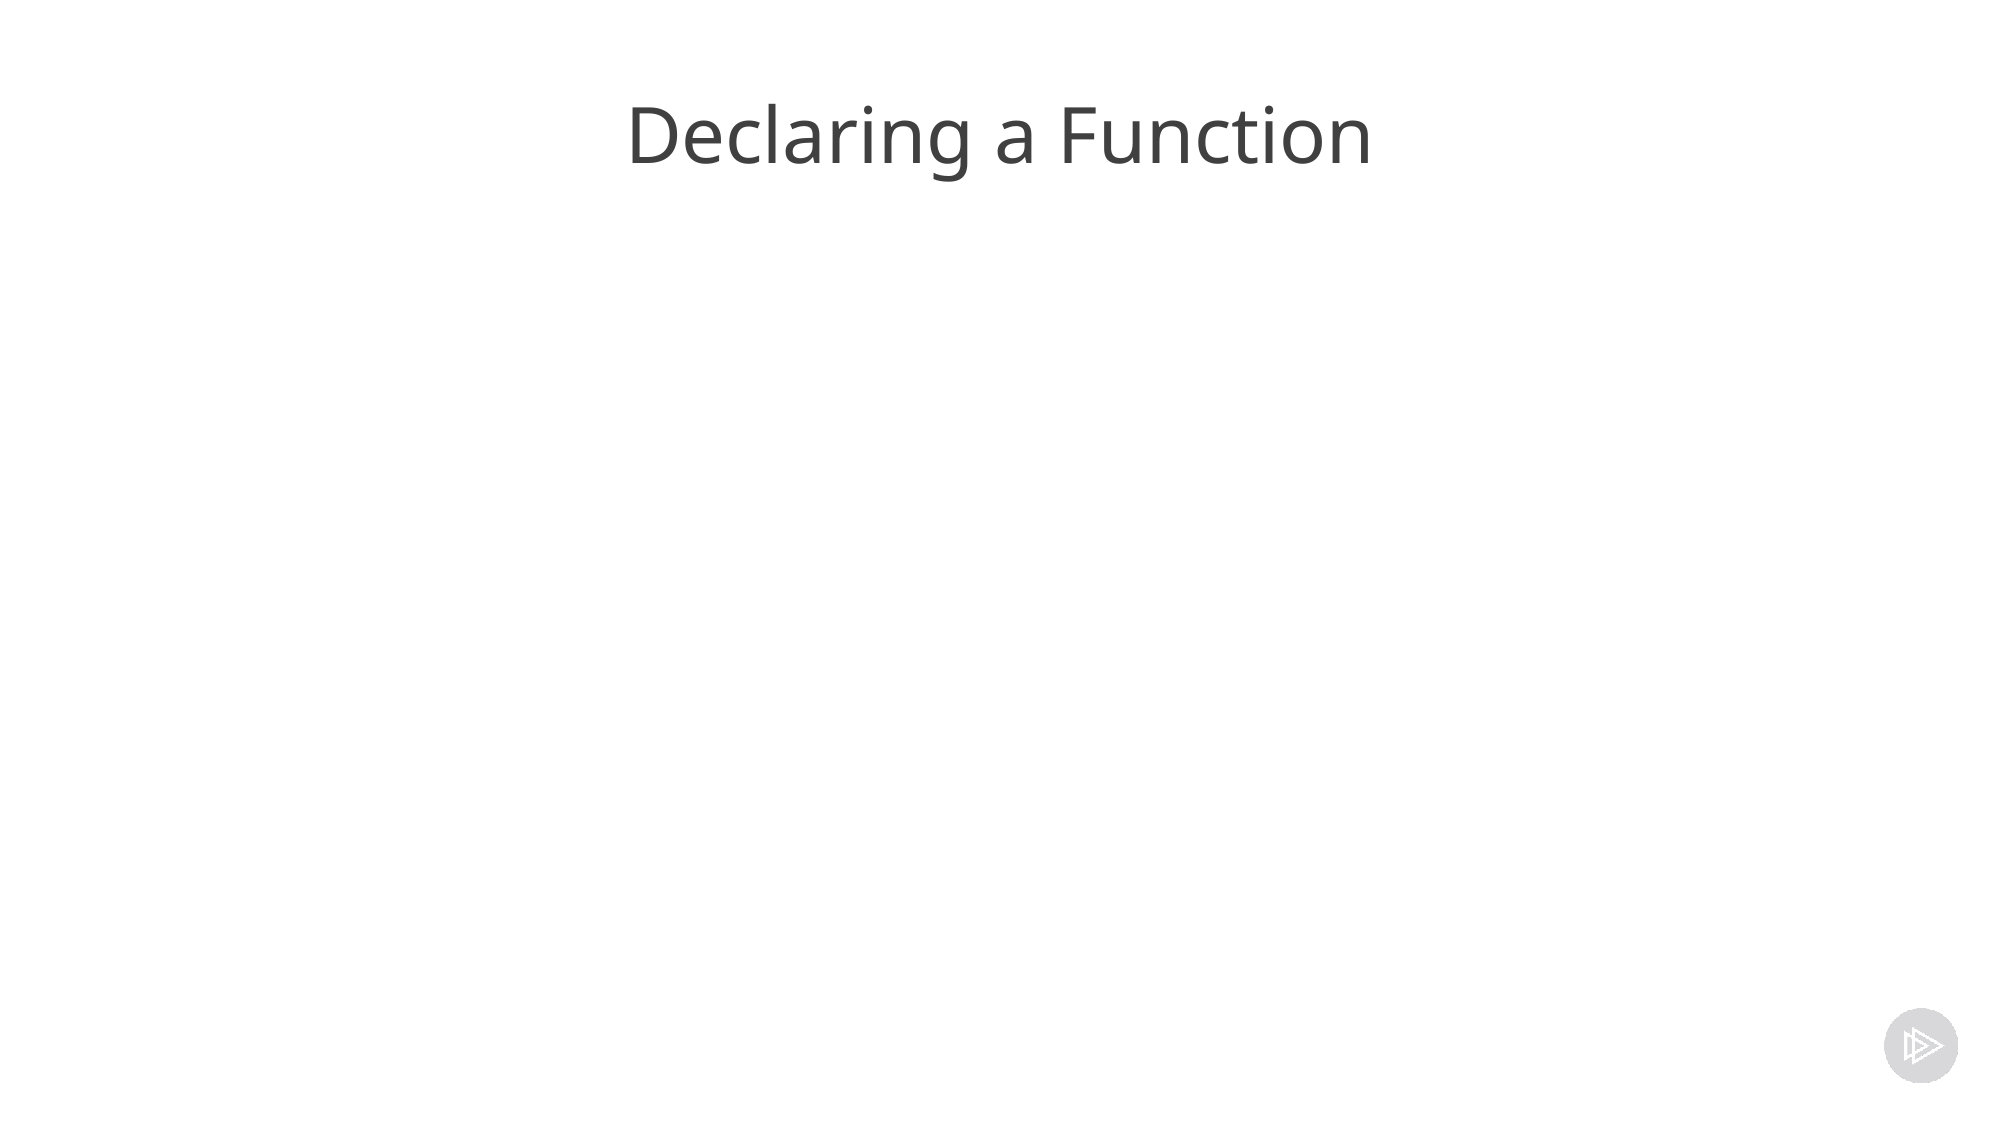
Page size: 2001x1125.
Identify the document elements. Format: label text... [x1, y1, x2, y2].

title printf / printfn [1884, 1008, 1958, 1083]
title Declaring a Function [137, 93, 1863, 183]
